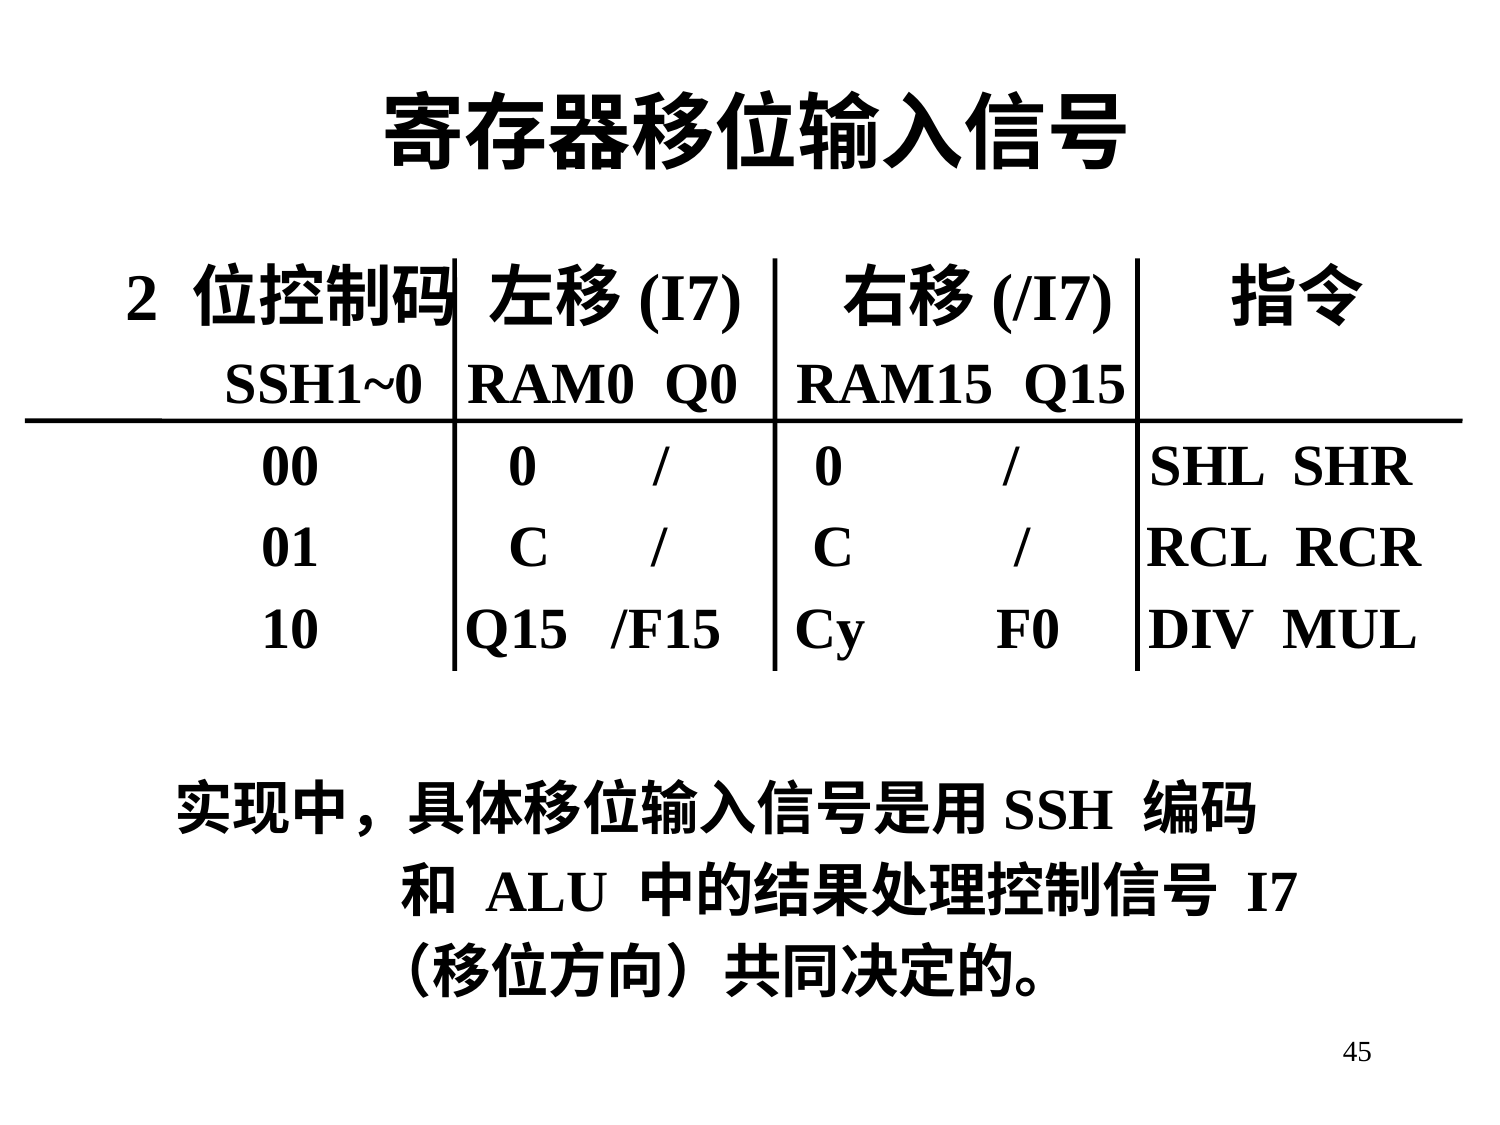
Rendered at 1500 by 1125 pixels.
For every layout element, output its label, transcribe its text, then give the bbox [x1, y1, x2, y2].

title 寄存器移位输入信号 [112, 73, 1400, 185]
slide_number 45 [1074, 1025, 1388, 1100]
list 2 位控制码 左移(I7) 右移(/I7) 指令 SSH1~0 RAM0 Q0 RAM15 Q15 00 0 / 0 / SHL SHR 01 C / C / RCL RCR 10 Q15 /F15 Cy F0 DIV MUL 实现中，具体移位输入信号是用SSH 编码 和 ALU 中的结果处理控制信号 I7 （移位方向）共同决定的。 [37, 421, 1463, 1059]
list 2 位控制码 左移(I7) 右移(/I7) 指令 SSH1~0 RAM0 Q0 RAM15 Q15 00 0 / 0 / SHL SHR 01 C / C / RCL RCR 10 Q15 /F15 Cy F0 DIV MUL 实现中，具体移位输入信号是用SSH 编码 和 ALU 中的结果处理控制信号 I7 （移位方向）共同决定的。 [37, 245, 1463, 420]
